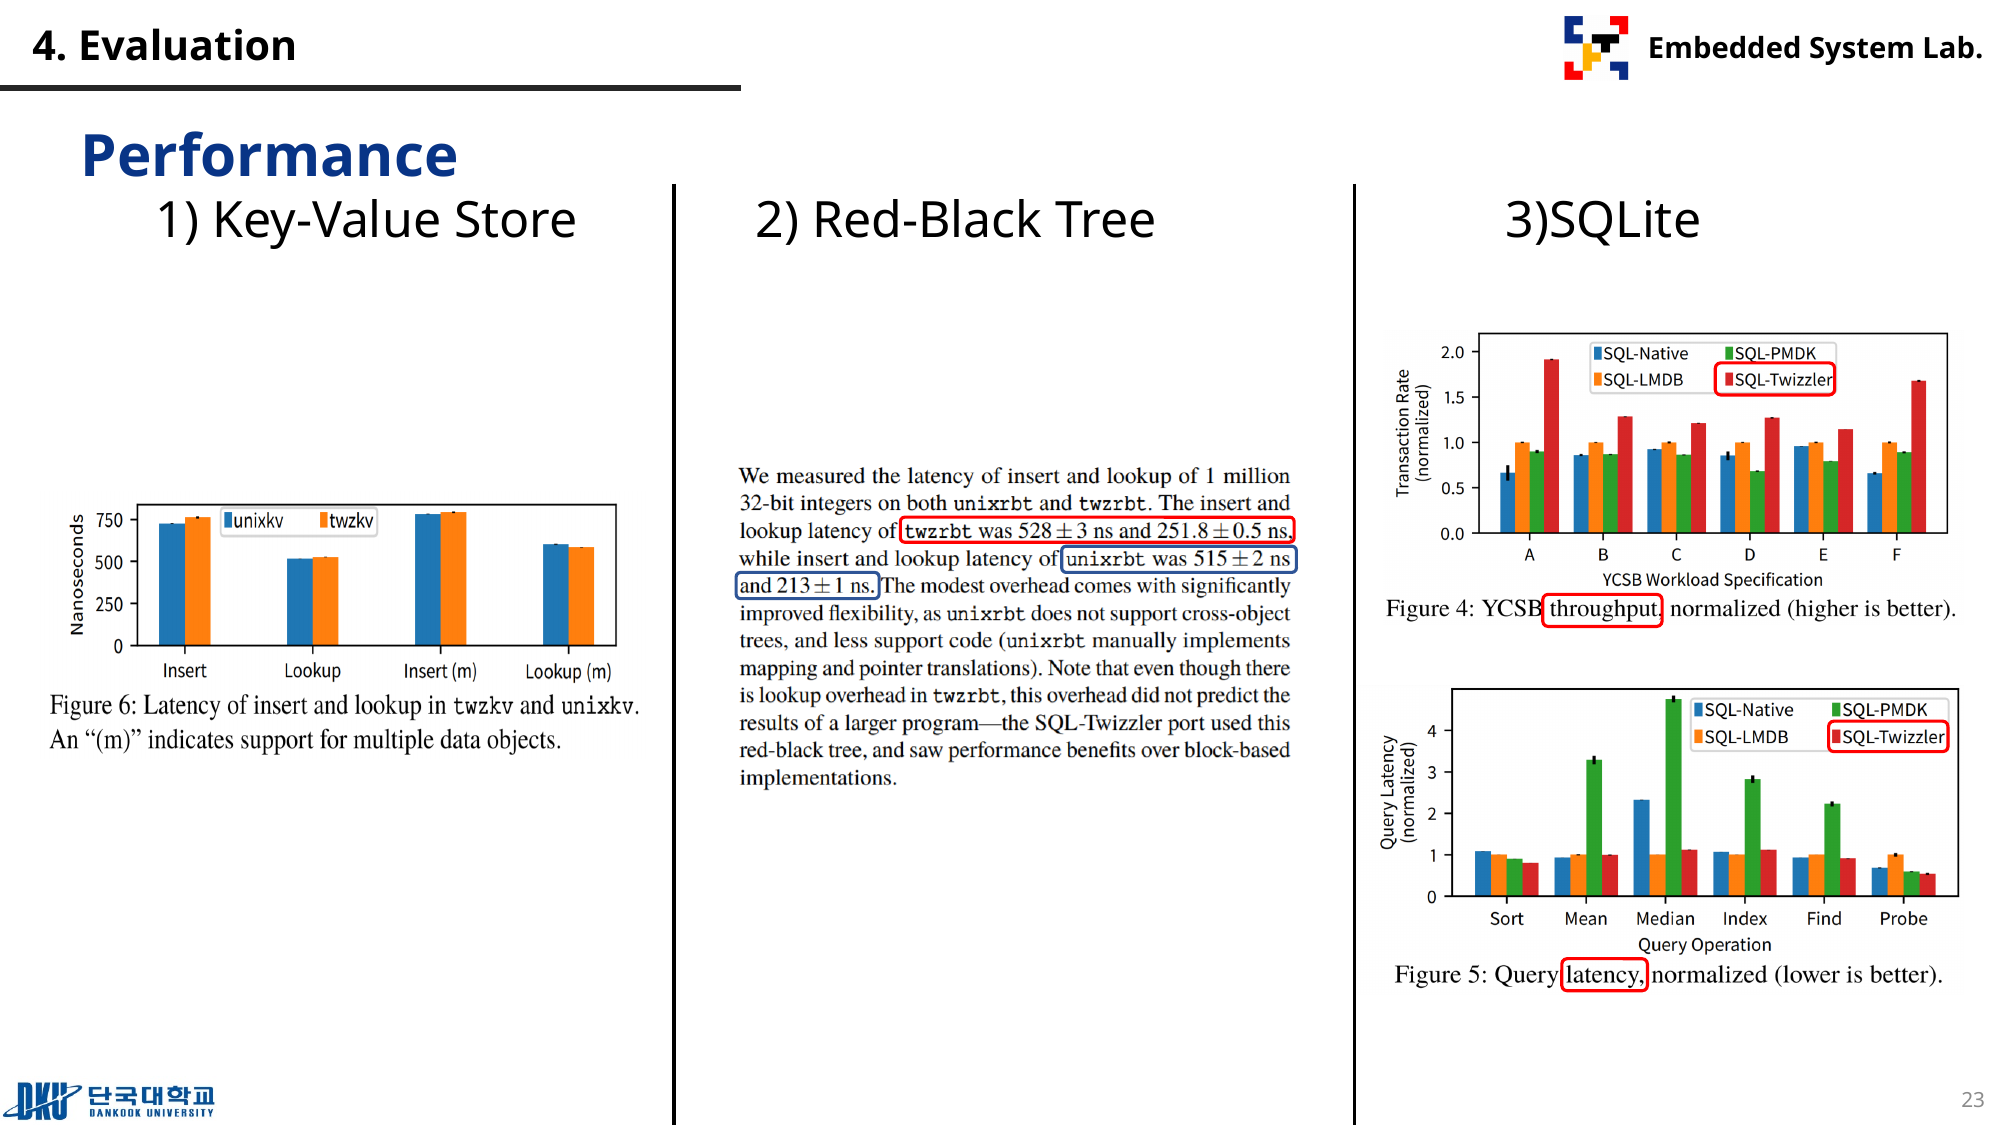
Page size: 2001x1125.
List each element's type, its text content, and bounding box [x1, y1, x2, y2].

picture [1355, 685, 1964, 995]
picture [1563, 15, 1629, 81]
slide_number 23 [1550, 1076, 2000, 1125]
picture [36, 491, 646, 759]
picture [0, 1076, 217, 1125]
text_box Performance 1) Key-Value Store 2) Red-Black Tree 3)SQLite [66, 110, 1934, 256]
picture [733, 458, 1302, 791]
picture [1383, 330, 1964, 626]
title 4. Evaluation [17, 17, 1474, 78]
